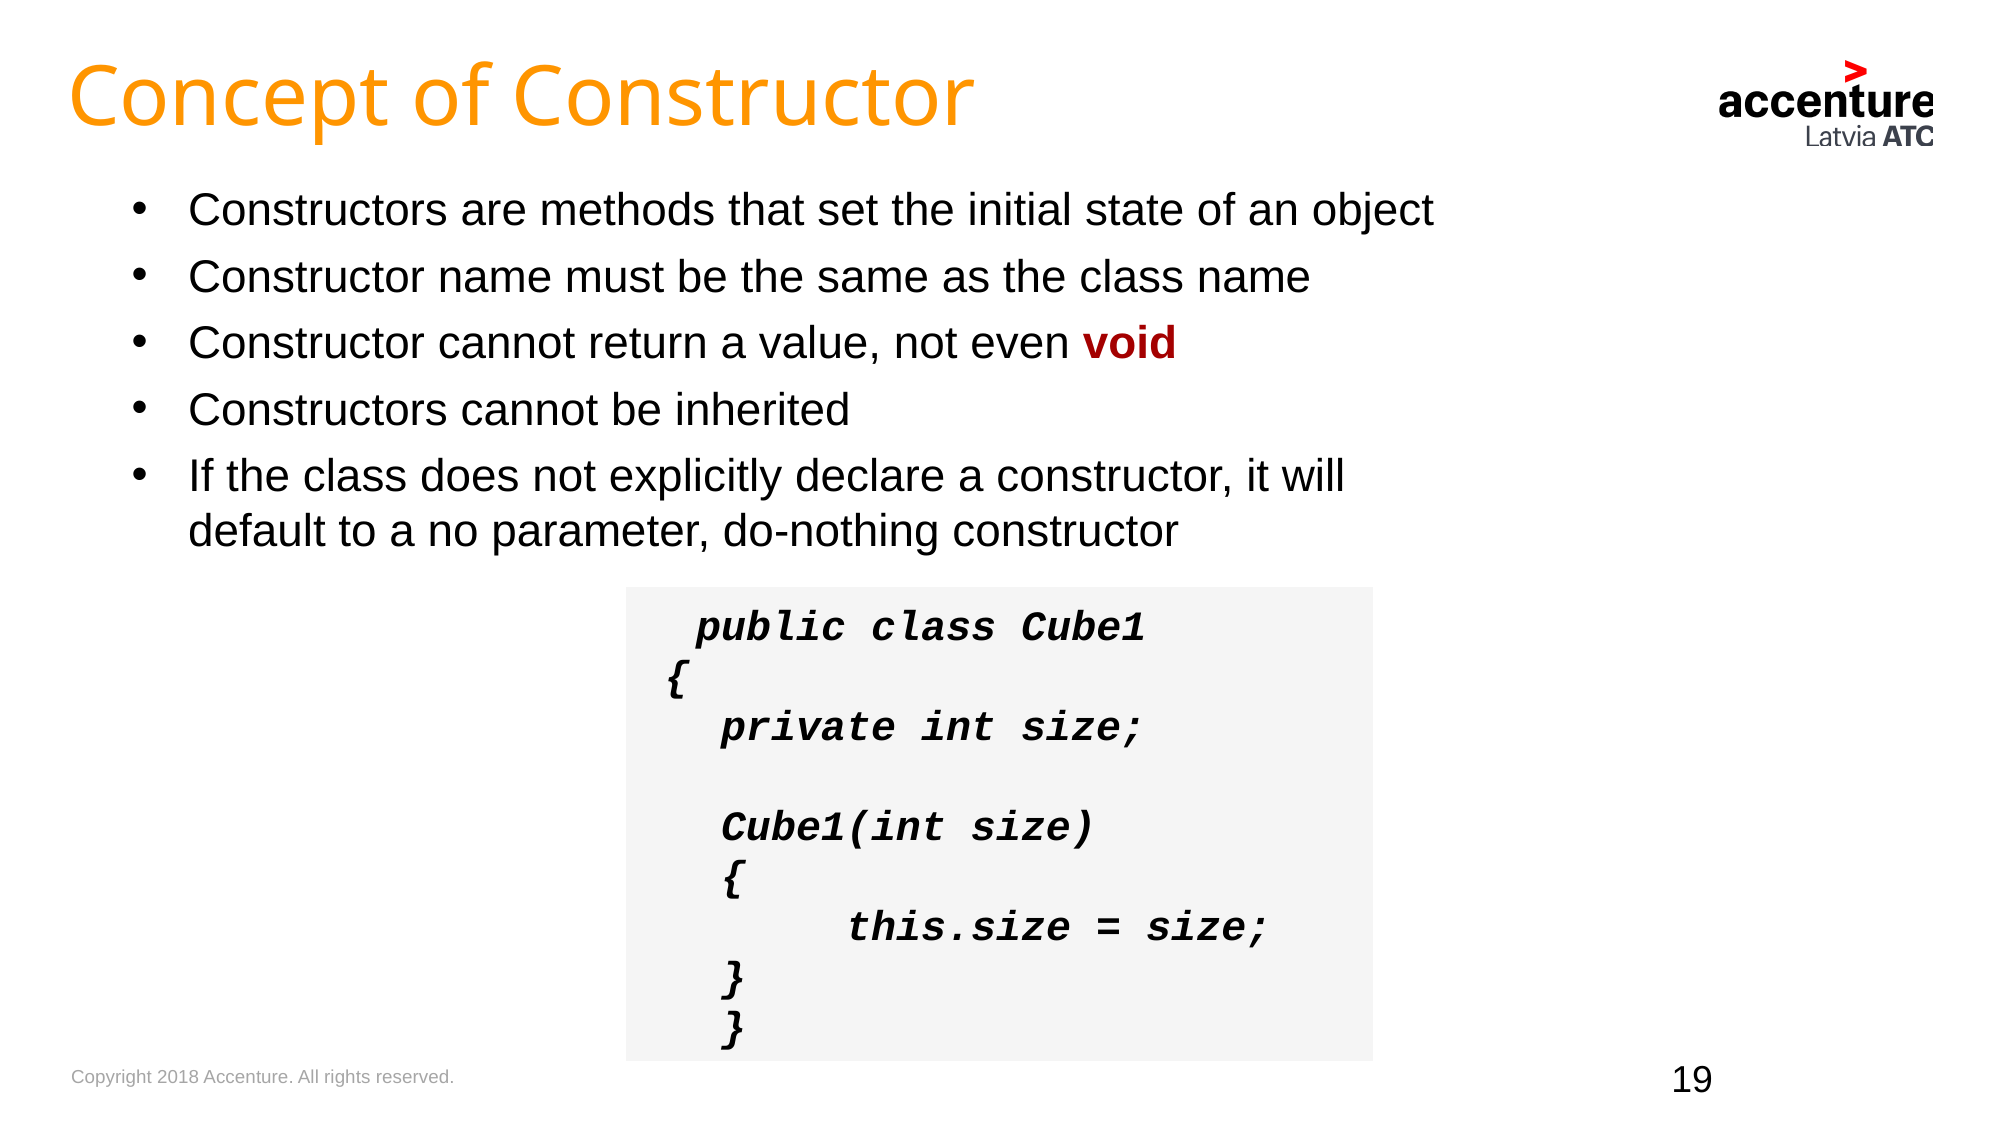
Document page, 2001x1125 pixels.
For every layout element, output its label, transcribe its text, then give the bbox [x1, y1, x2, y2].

text_box 19 [1449, 1062, 1728, 1107]
list Constructors are methods that set the initial state of an object Constructor name must be the same as the class name Constructor cannot return a value, not even void Constructors cannot be inherited If the class does not explicitly declare a constructor, it will default to a no parameter, do-nothing constructor [116, 172, 1491, 710]
text_box public class Cube1 { private int size; Cube1(int size) { this.size = size; } } [623, 710, 1376, 1064]
title Concept of Constructor [67, 61, 1316, 226]
